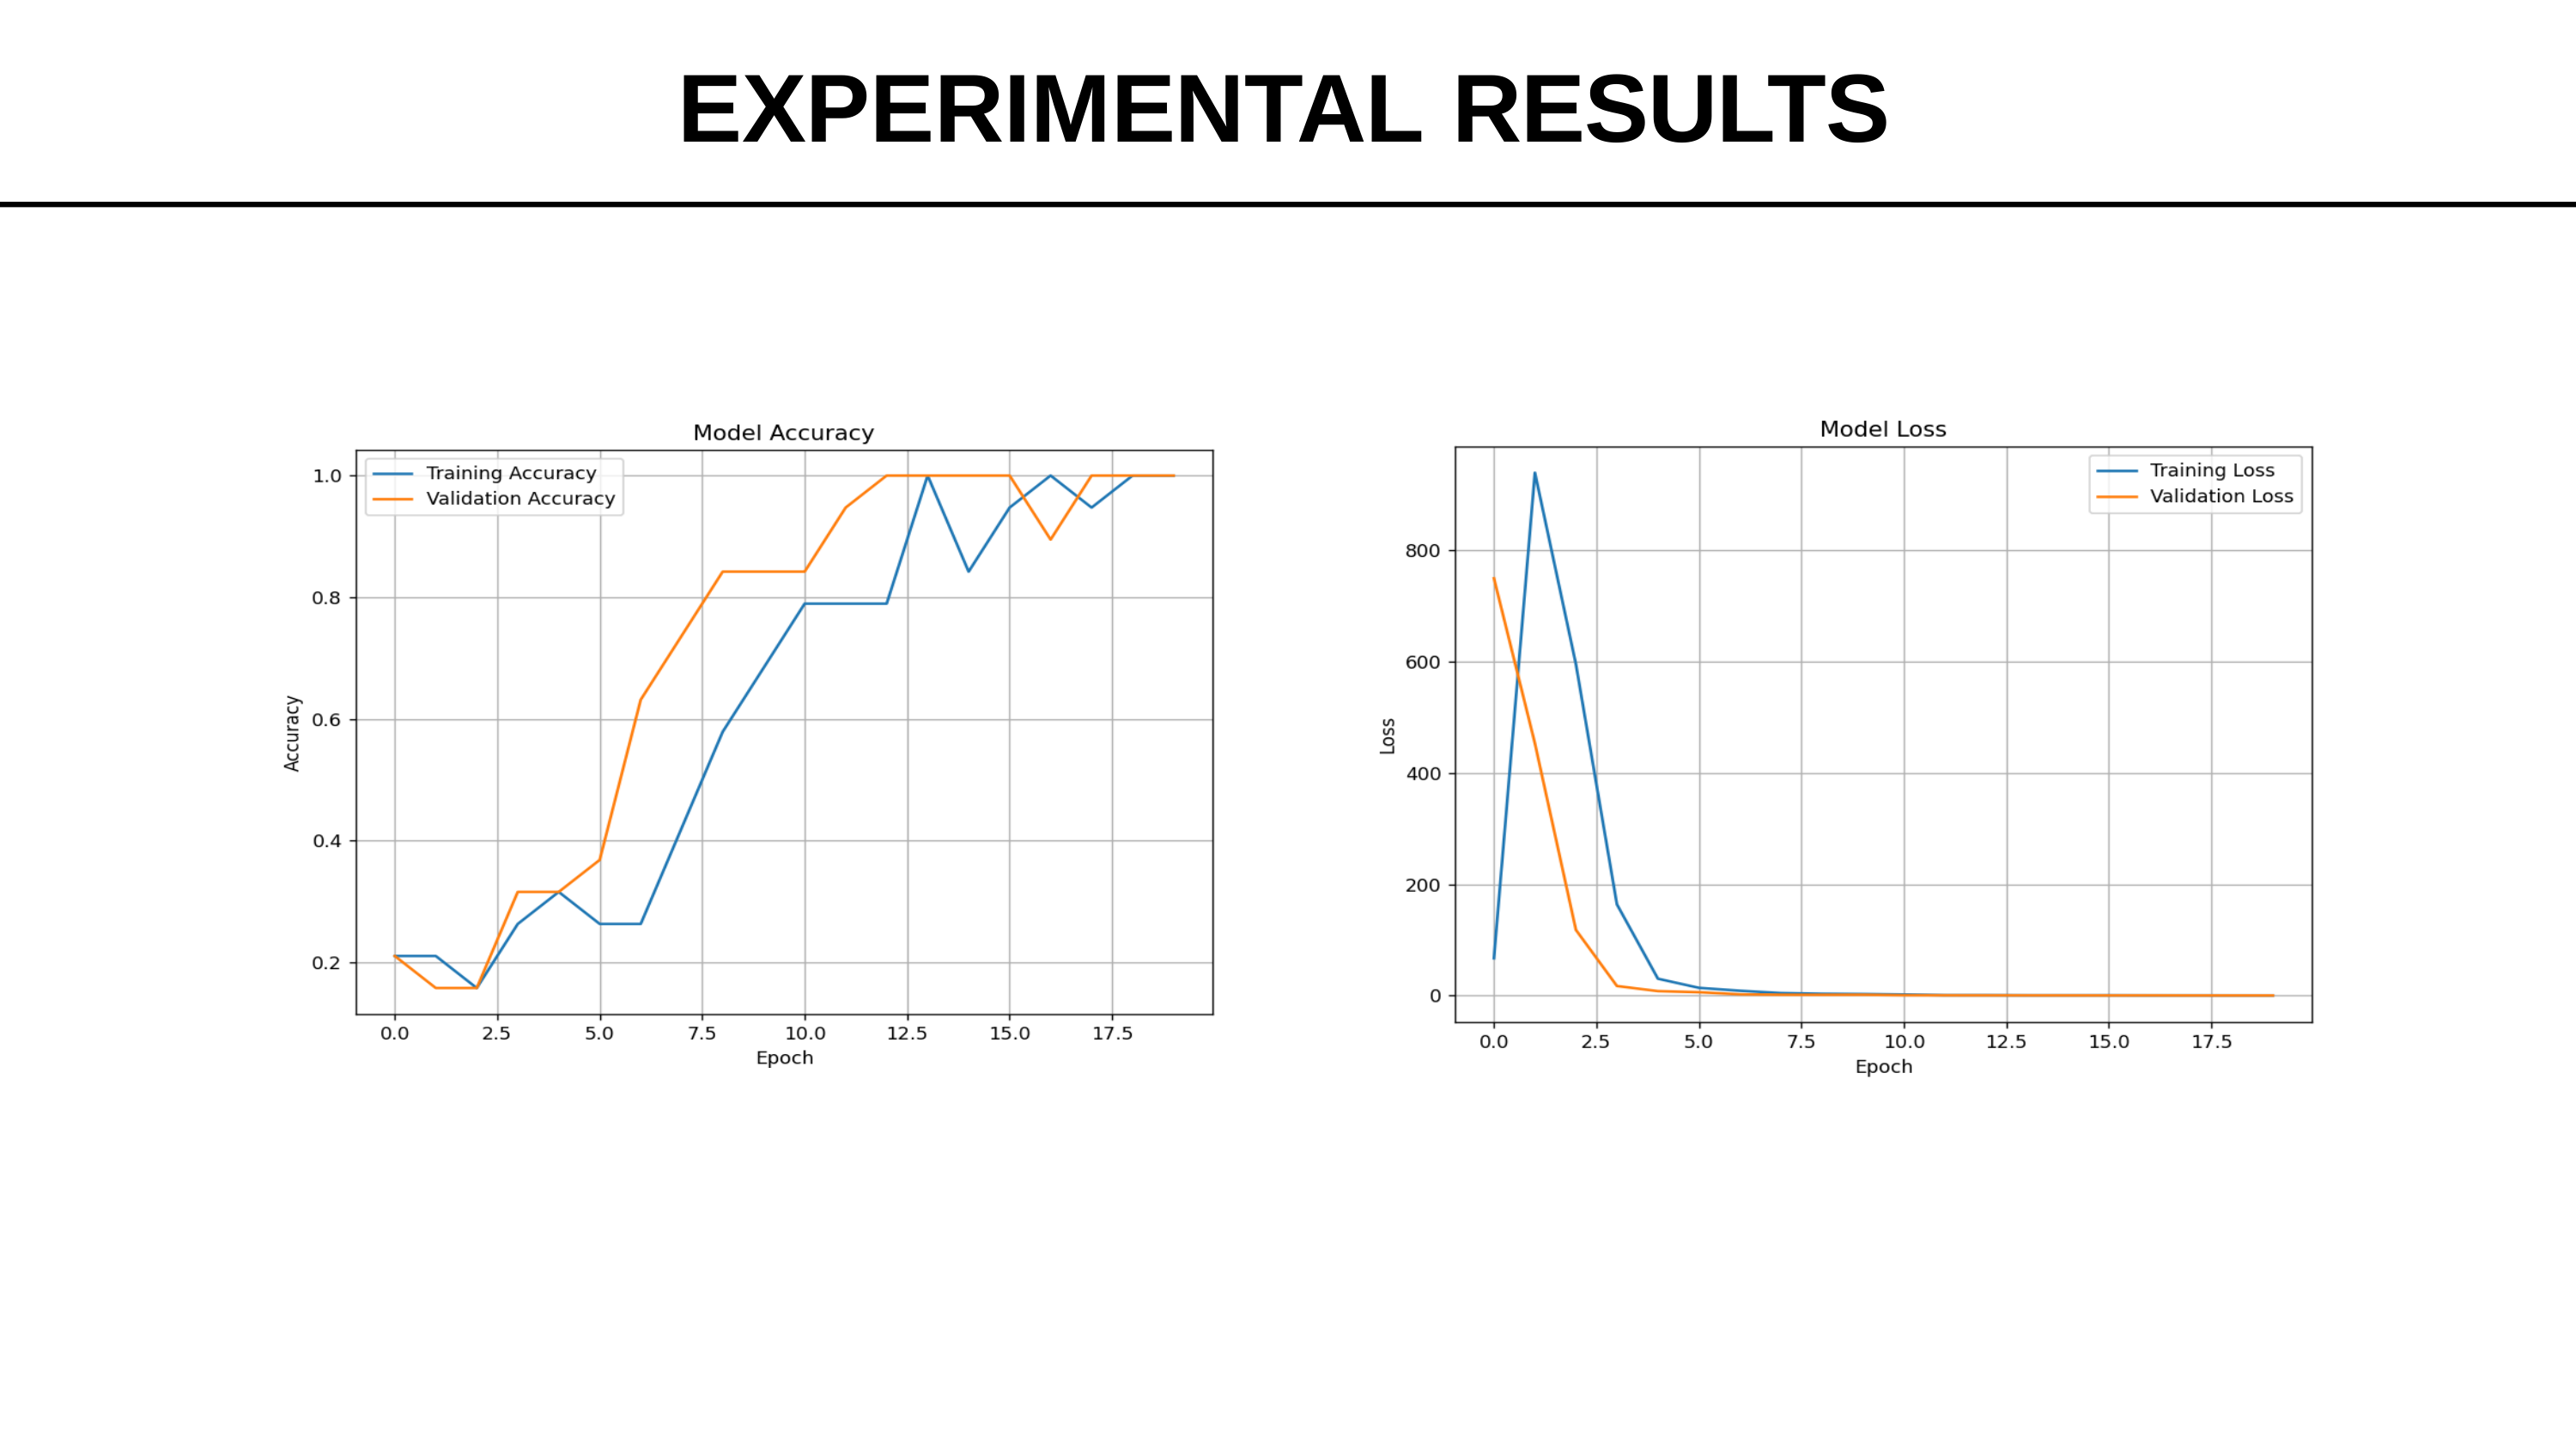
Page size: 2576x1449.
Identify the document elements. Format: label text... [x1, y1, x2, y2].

picture [1341, 395, 2356, 1086]
picture [257, 412, 1235, 1068]
title EXPERIMENTAL RESULTS [676, 43, 1900, 288]
